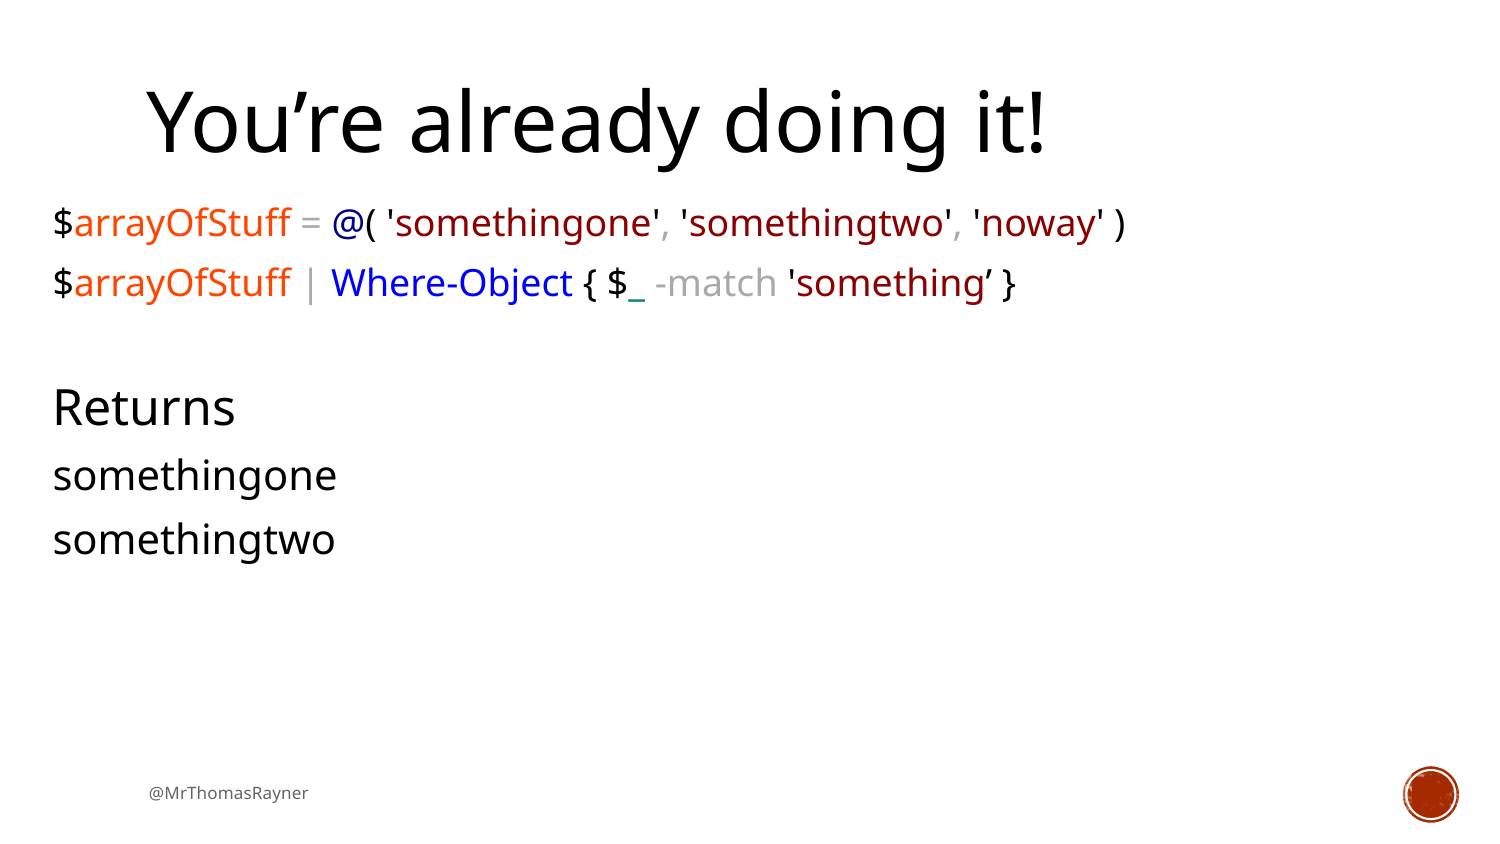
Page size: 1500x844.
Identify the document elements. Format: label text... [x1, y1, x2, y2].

footer @MrThomasRayner [133, 771, 913, 817]
title You’re already doing it! [131, 59, 1370, 192]
list $arrayOfStuff = @( 'somethingone', 'somethingtwo', 'noway' ) $arrayOfStuff | Where-Object { $_ -match 'something’ } Returns somethingone somethingtwo [37, 196, 1450, 754]
